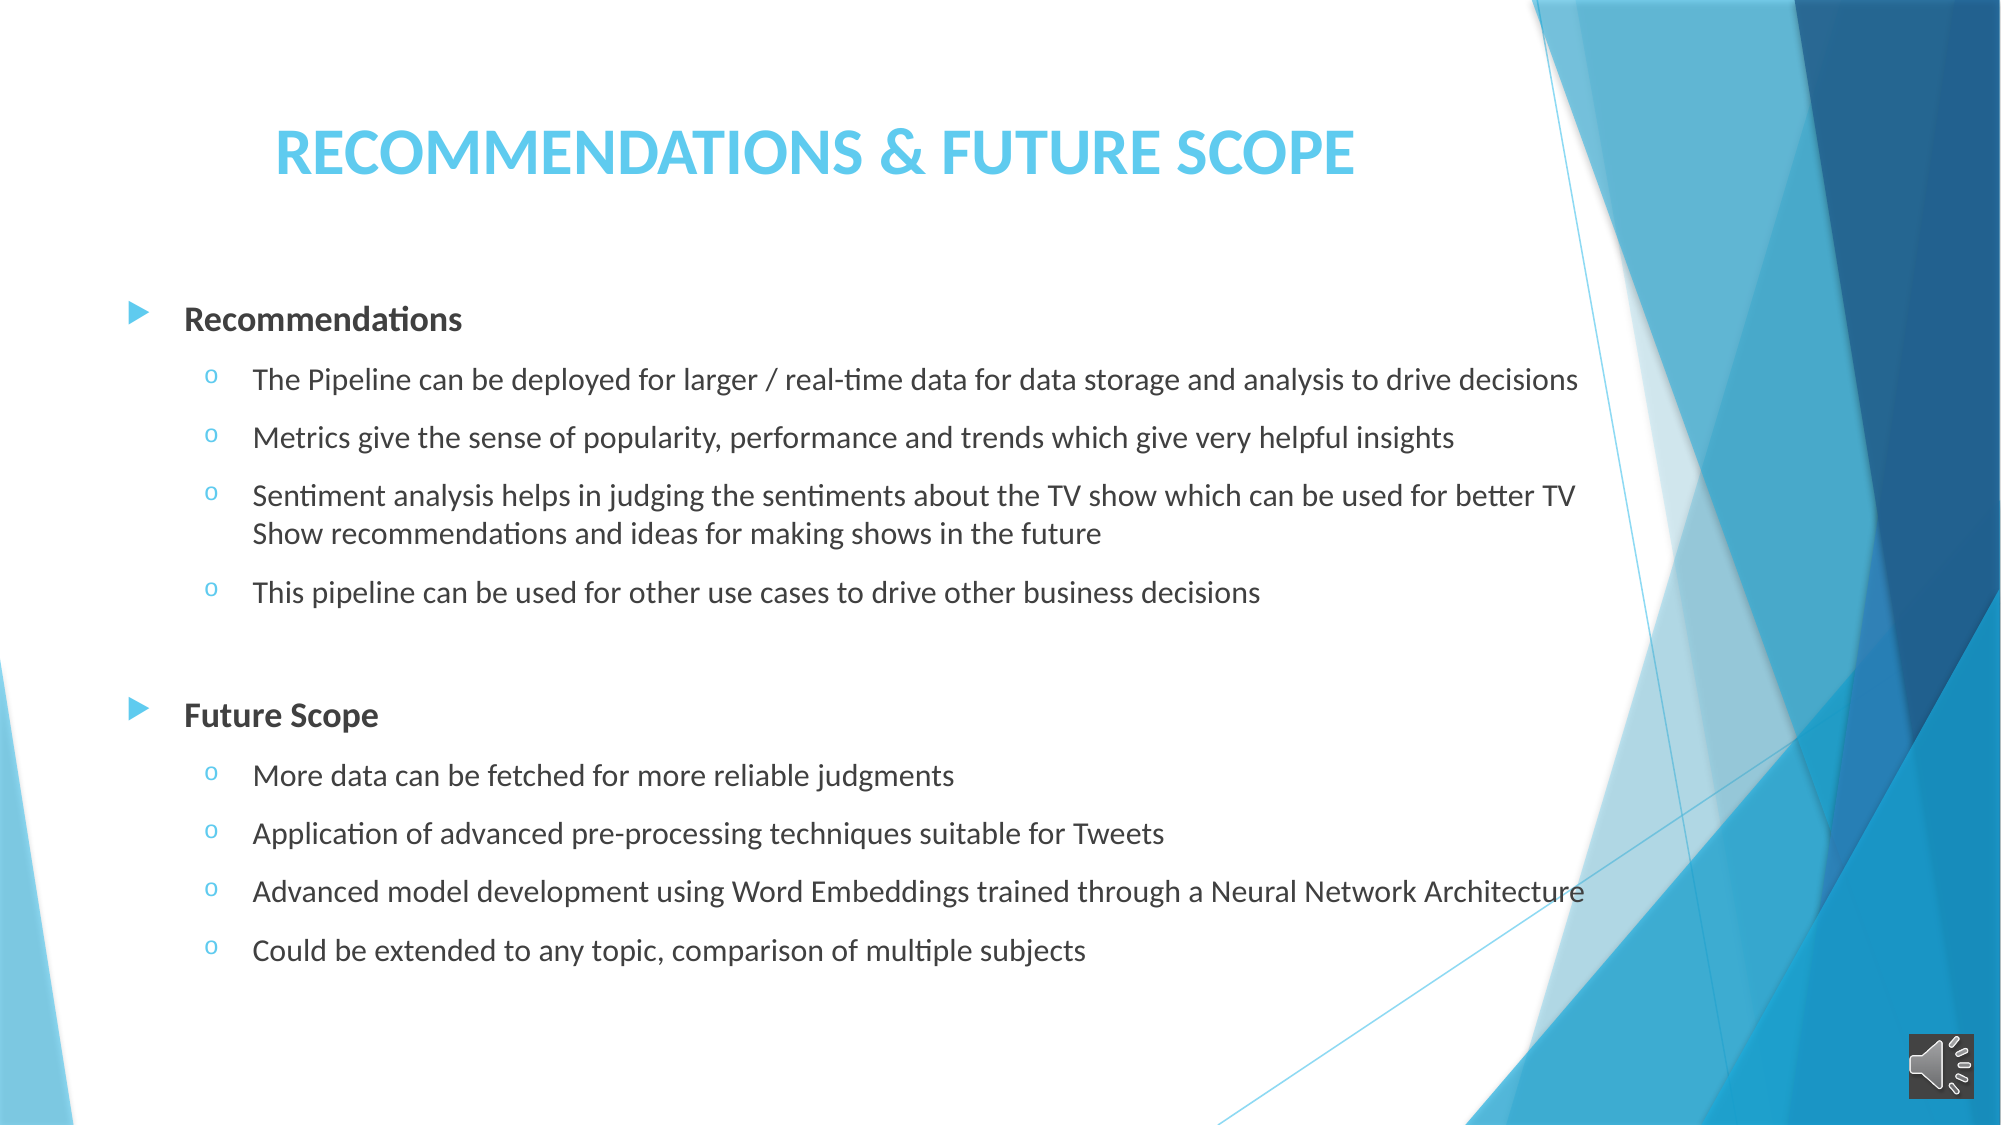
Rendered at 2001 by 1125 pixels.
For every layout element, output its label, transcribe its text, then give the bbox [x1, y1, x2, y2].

title RECOMMENDATIONS & FUTURE SCOPE [111, 99, 1522, 287]
list Recommendations The Pipeline can be deployed for larger / real-time data for data storage and analysis to drive decisions Metrics give the sense of popularity, performance and trends which give very helpful insights Sentiment analysis helps in judging the sentiments about the TV show which can be used for better TV Show recommendations and ideas for making shows in the future This pipeline can be used for other use cases to drive other business decisions Future Scope More data can be fetched for more reliable judgments Application of advanced pre-processing techniques suitable for Tweets Advanced model development using Word Embeddings trained through a Neural Network Architecture Could be extended to any topic, comparison of multiple subjects [111, 287, 1602, 992]
picture [1907, 1032, 1976, 1101]
